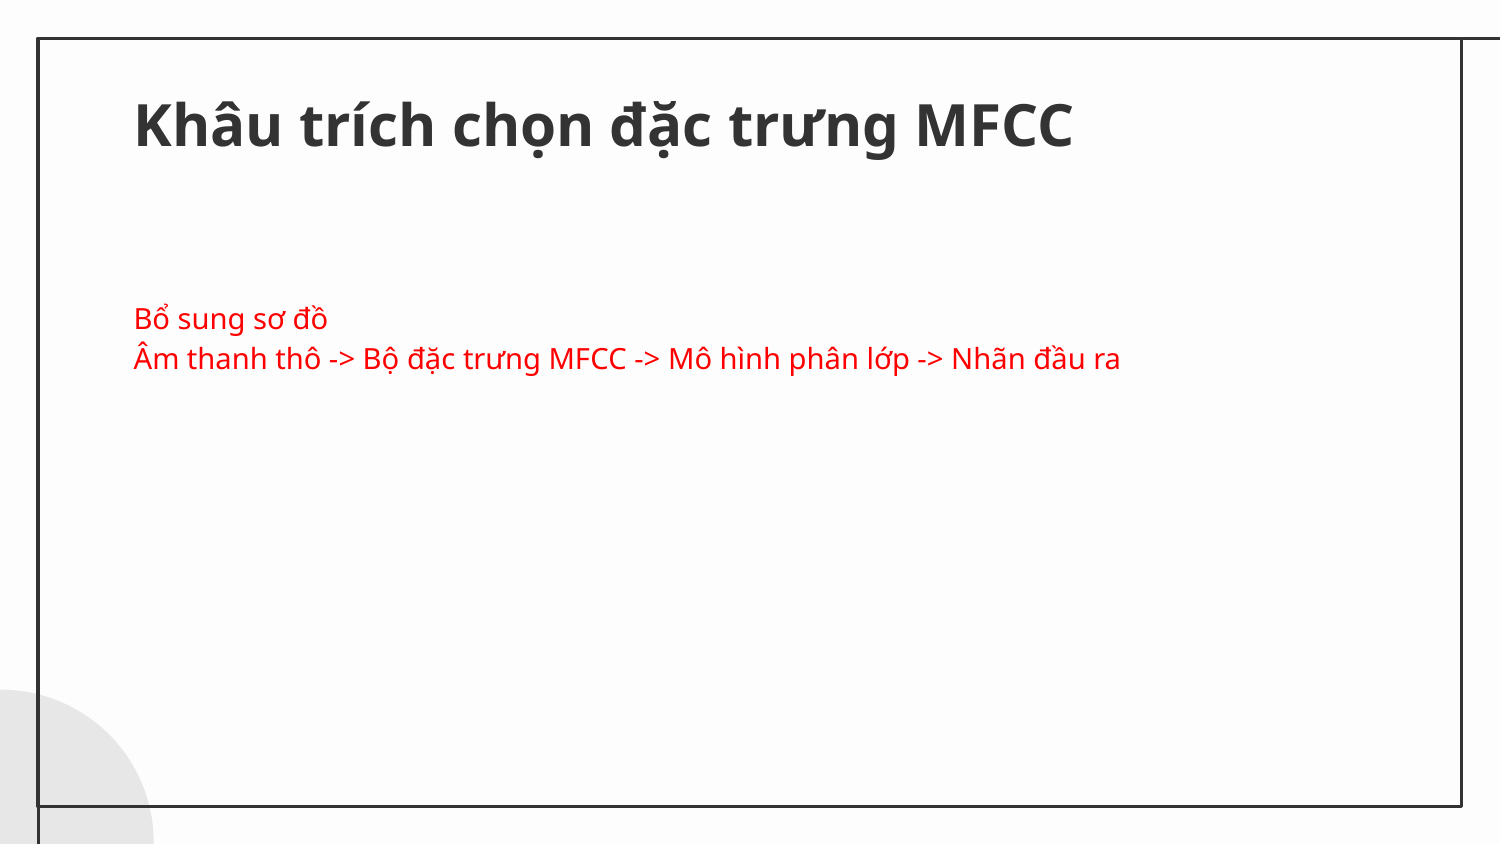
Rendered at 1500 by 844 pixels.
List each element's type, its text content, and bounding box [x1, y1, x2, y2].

text_box Bổ sung sơ đồ Âm thanh thô -> Bộ đặc trưng MFCC -> Mô hình phân lớp -> Nhãn đầu ra [118, 280, 1150, 466]
title Khâu trích chọn đặc trưng MFCC [118, 72, 1384, 167]
